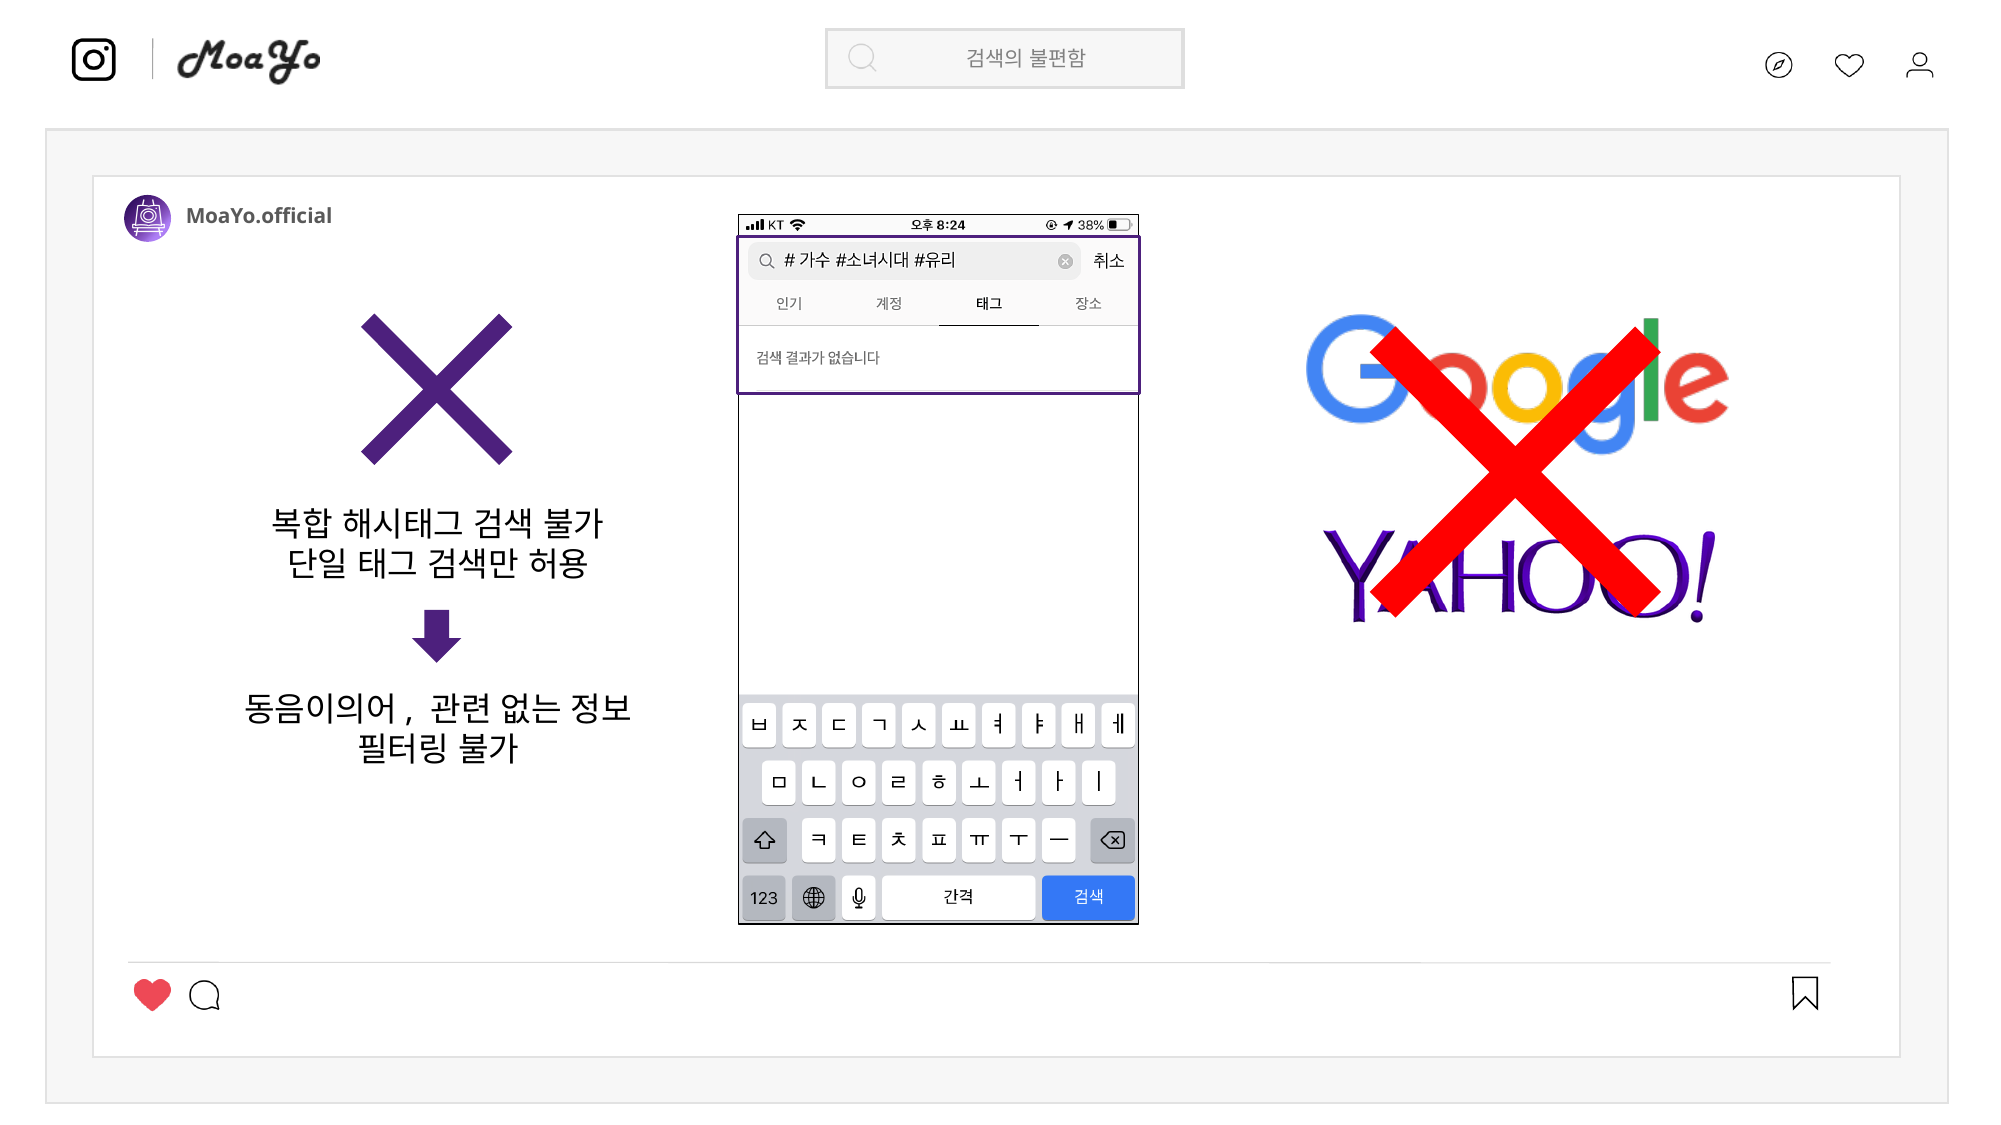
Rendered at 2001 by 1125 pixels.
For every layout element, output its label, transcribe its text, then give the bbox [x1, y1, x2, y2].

text_box [92, 175, 1901, 1058]
text_box 복합 해시태그 검색 불가 단일 태그 검색만 허용 [210, 495, 667, 591]
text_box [57, 29, 1937, 88]
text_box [127, 969, 234, 1023]
picture [739, 214, 1138, 924]
text_box [359, 312, 514, 467]
text_box [409, 608, 464, 665]
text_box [1306, 314, 1732, 644]
text_box 동음이의어, 관련 없는 정보 필터링 불가 [210, 680, 667, 776]
text_box [45, 128, 1949, 1104]
text_box MoaYo.official [171, 195, 453, 235]
text_box [123, 193, 173, 243]
text_box [1791, 976, 1819, 1012]
